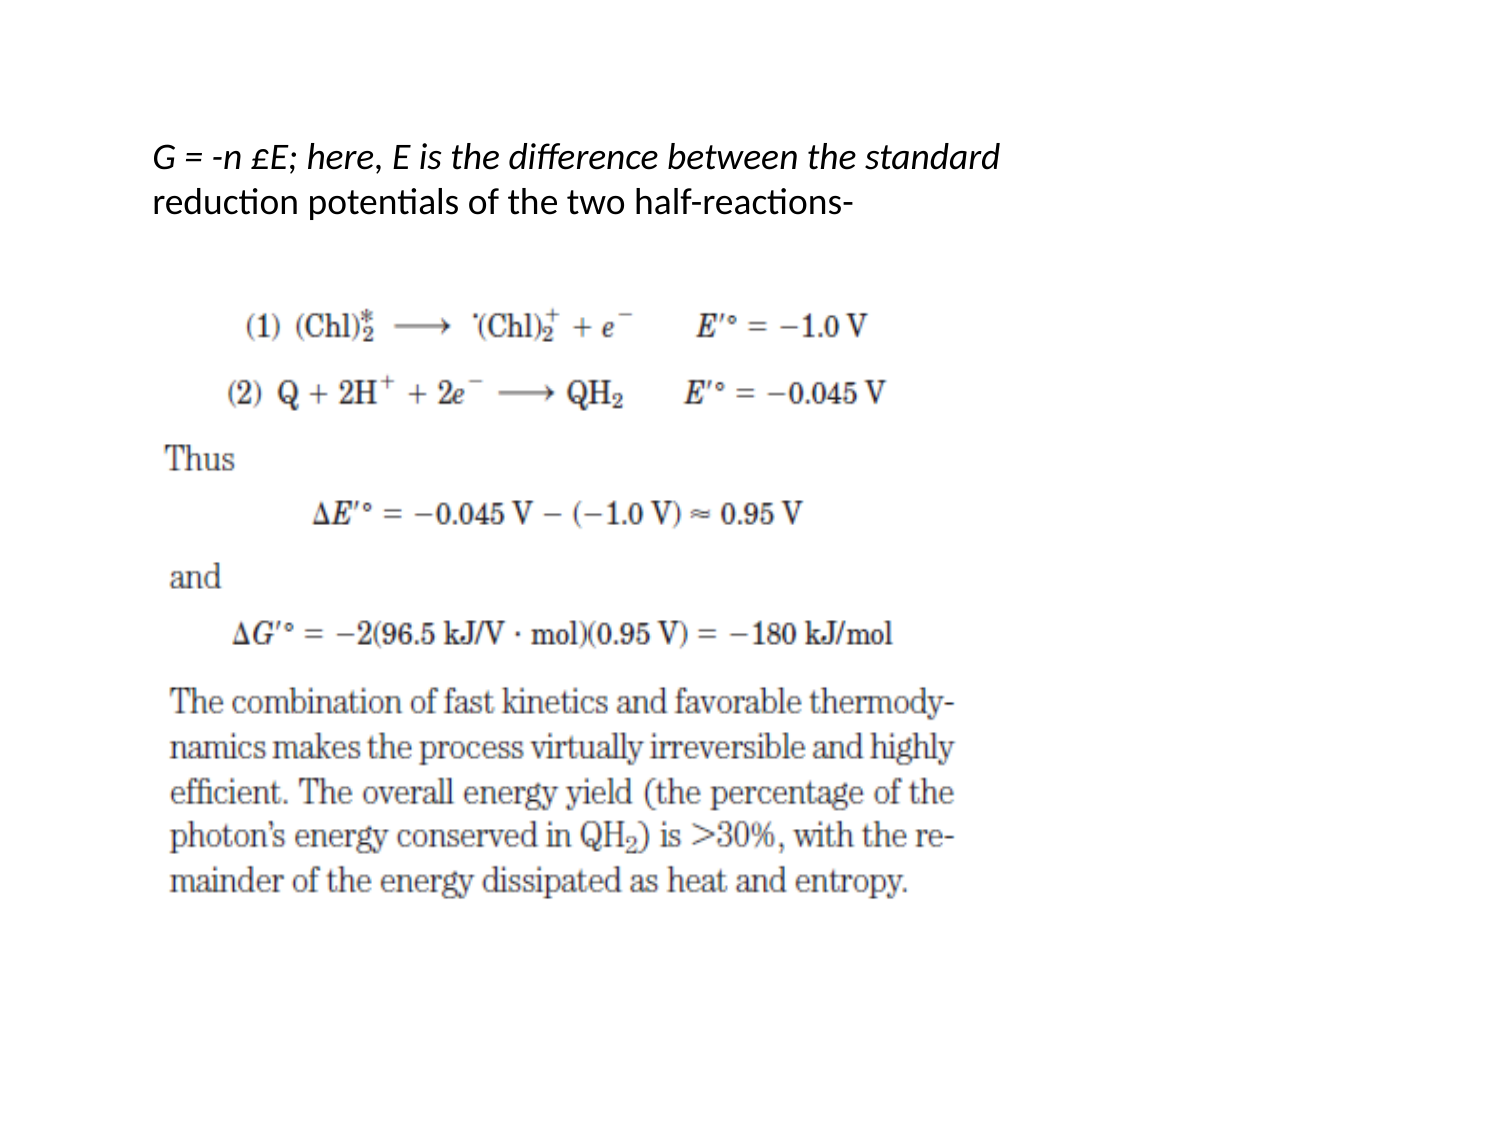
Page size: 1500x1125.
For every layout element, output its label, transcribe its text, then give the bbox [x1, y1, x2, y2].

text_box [137, 274, 976, 913]
text_box G = -n £E; here, E is the difference between the standard reduction potentials of the two half-reactions- [137, 124, 1300, 230]
